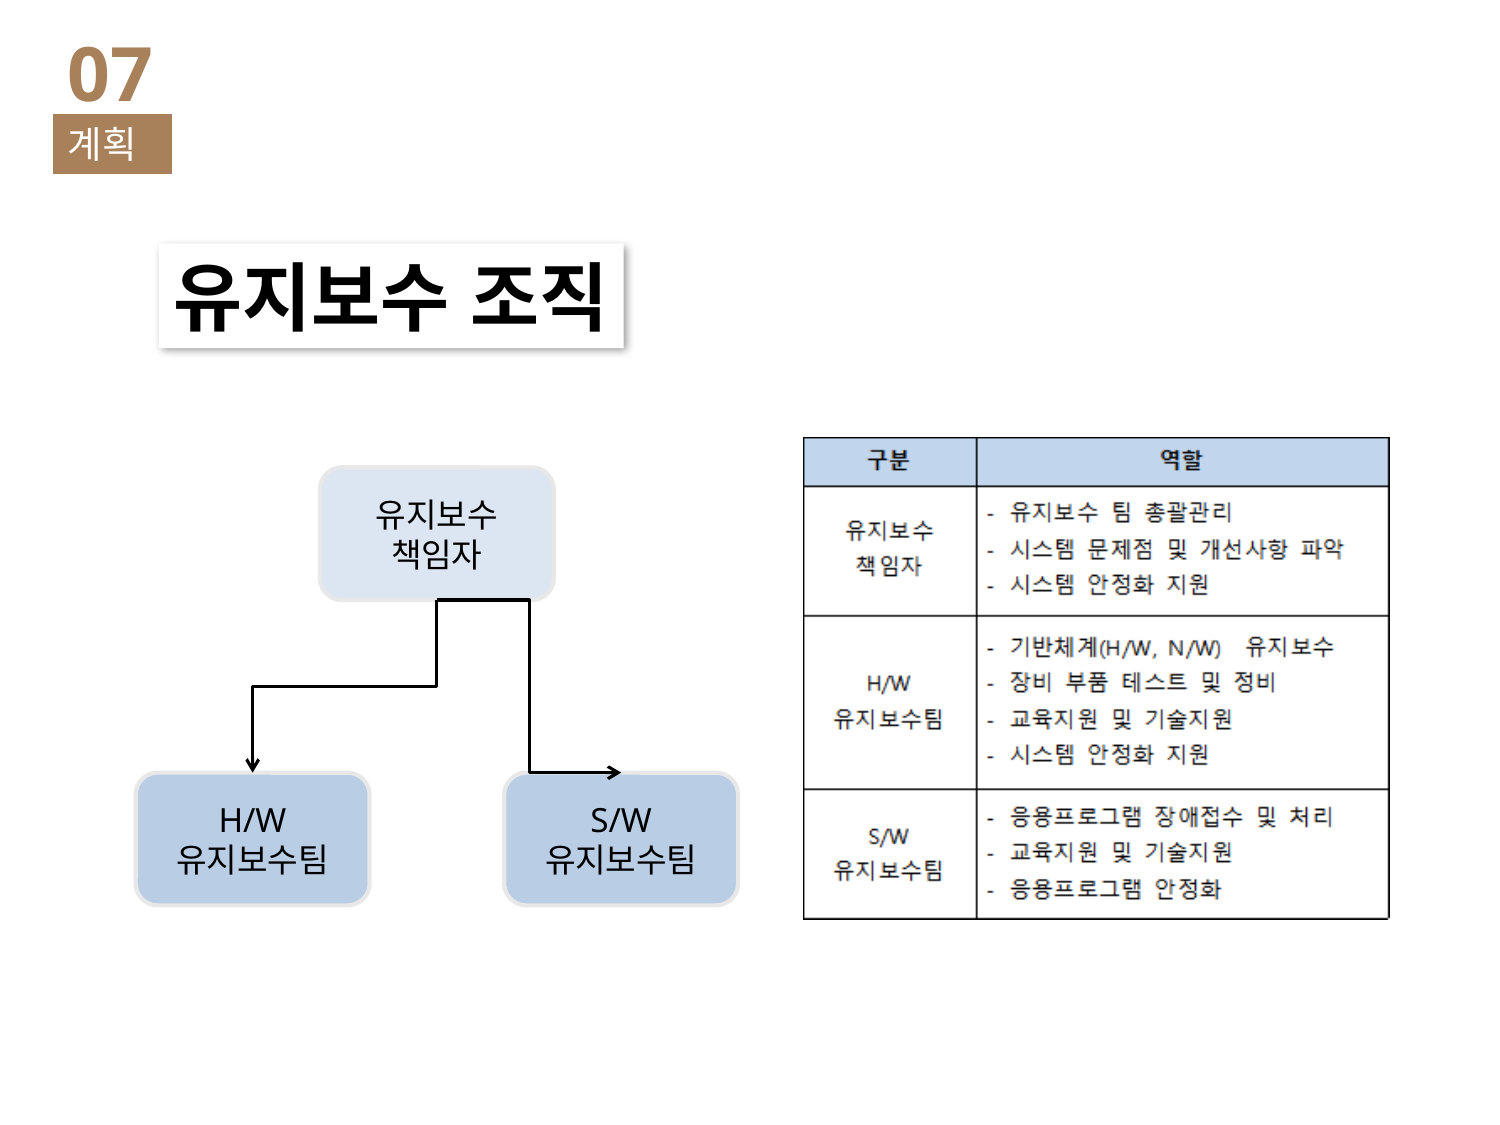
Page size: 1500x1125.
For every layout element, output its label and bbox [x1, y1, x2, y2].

text_box [135, 467, 739, 906]
picture [803, 437, 1390, 920]
text_box [53, 19, 242, 174]
text_box [158, 243, 624, 349]
